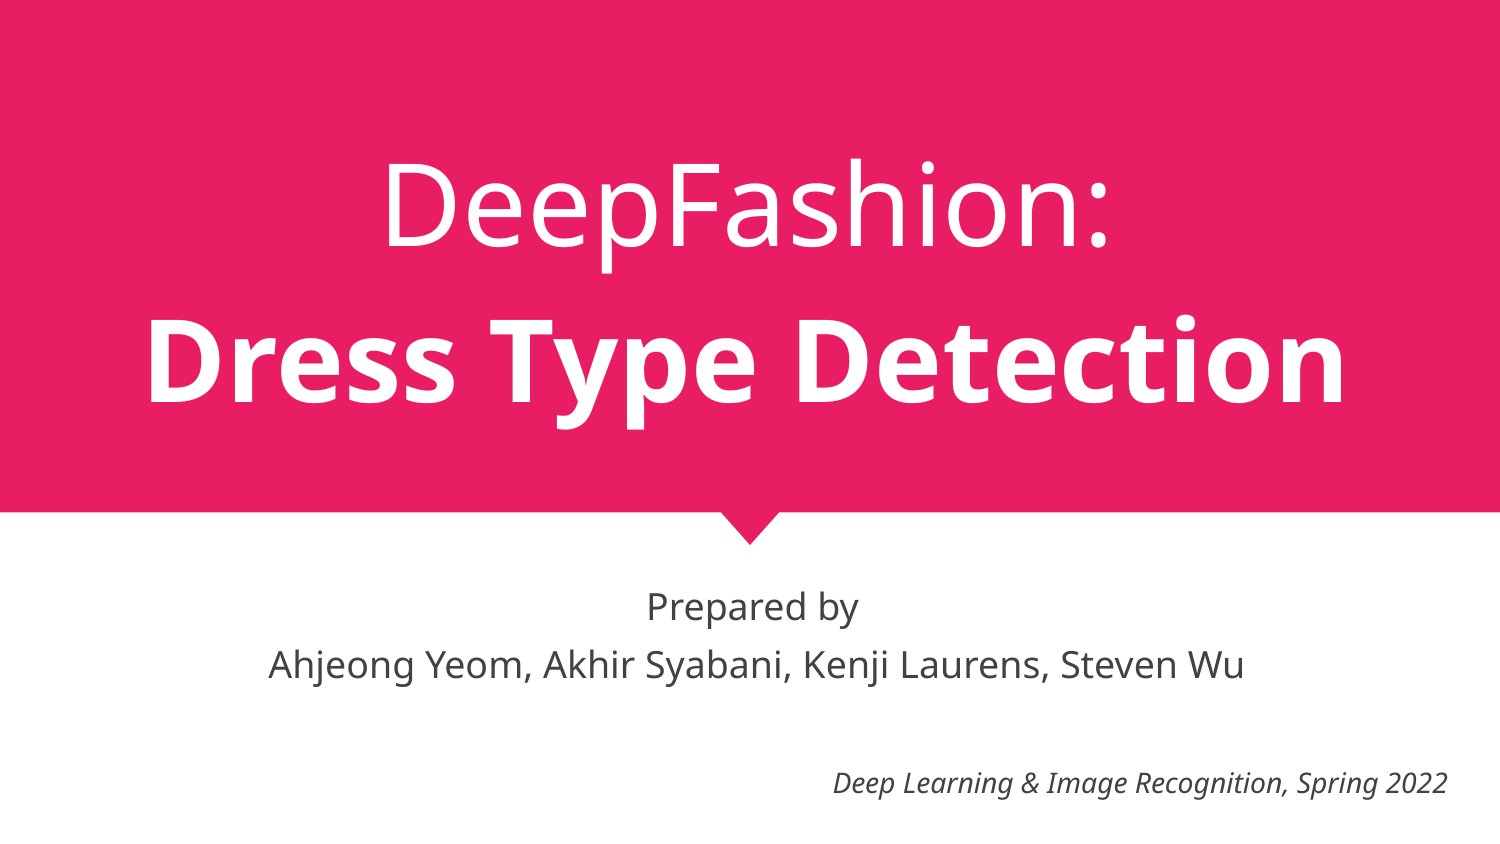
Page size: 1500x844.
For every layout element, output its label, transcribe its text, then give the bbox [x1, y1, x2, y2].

subtitle Deep Learning & Image Recognition, Spring 2022 [809, 730, 1463, 835]
subtitle Prepared by Ahjeong Yeom, Akhir Syabani, Kenji Laurens, Steven Wu [142, 557, 1373, 706]
title DeepFashion: Dress Type Detection [67, 105, 1427, 452]
